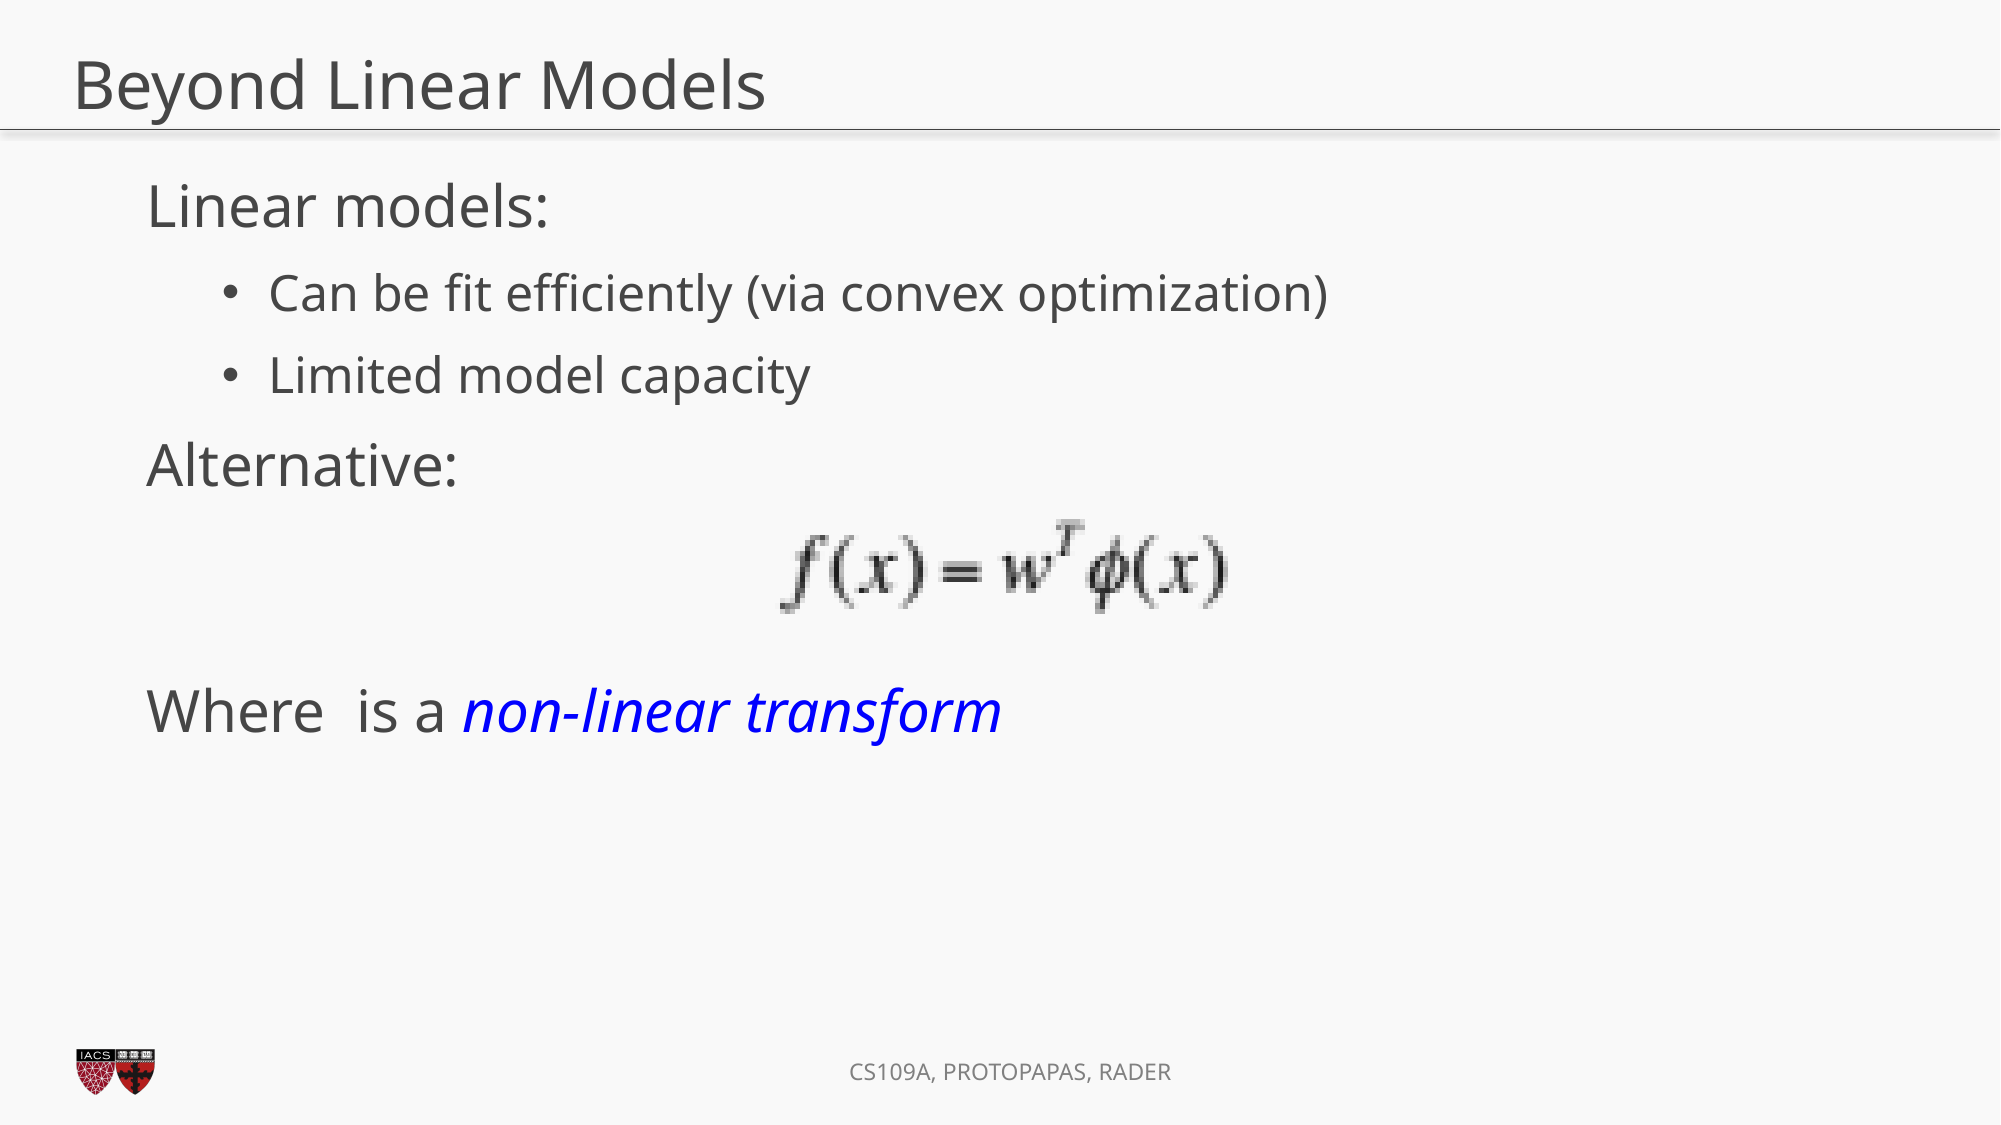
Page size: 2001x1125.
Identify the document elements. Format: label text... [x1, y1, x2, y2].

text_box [771, 504, 1229, 621]
title Beyond Linear Models [57, 35, 1943, 162]
picture [75, 1049, 155, 1095]
